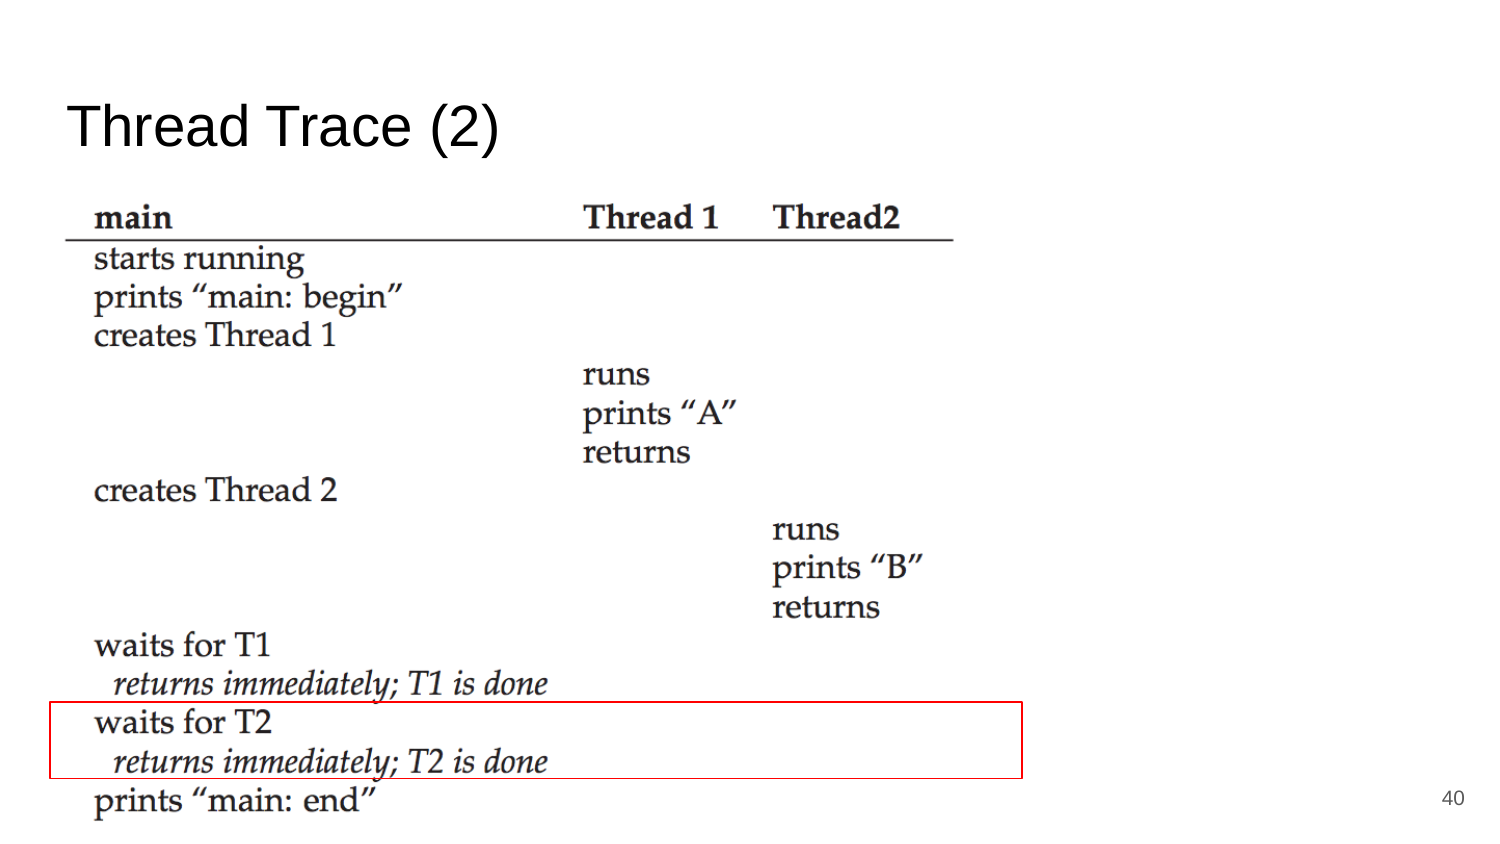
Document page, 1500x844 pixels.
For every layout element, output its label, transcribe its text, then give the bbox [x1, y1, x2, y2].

picture [49, 191, 989, 830]
text_box [994, 701, 1023, 779]
title Thread Trace (2) [51, 72, 1449, 167]
slide_number 40 [1389, 764, 1480, 830]
